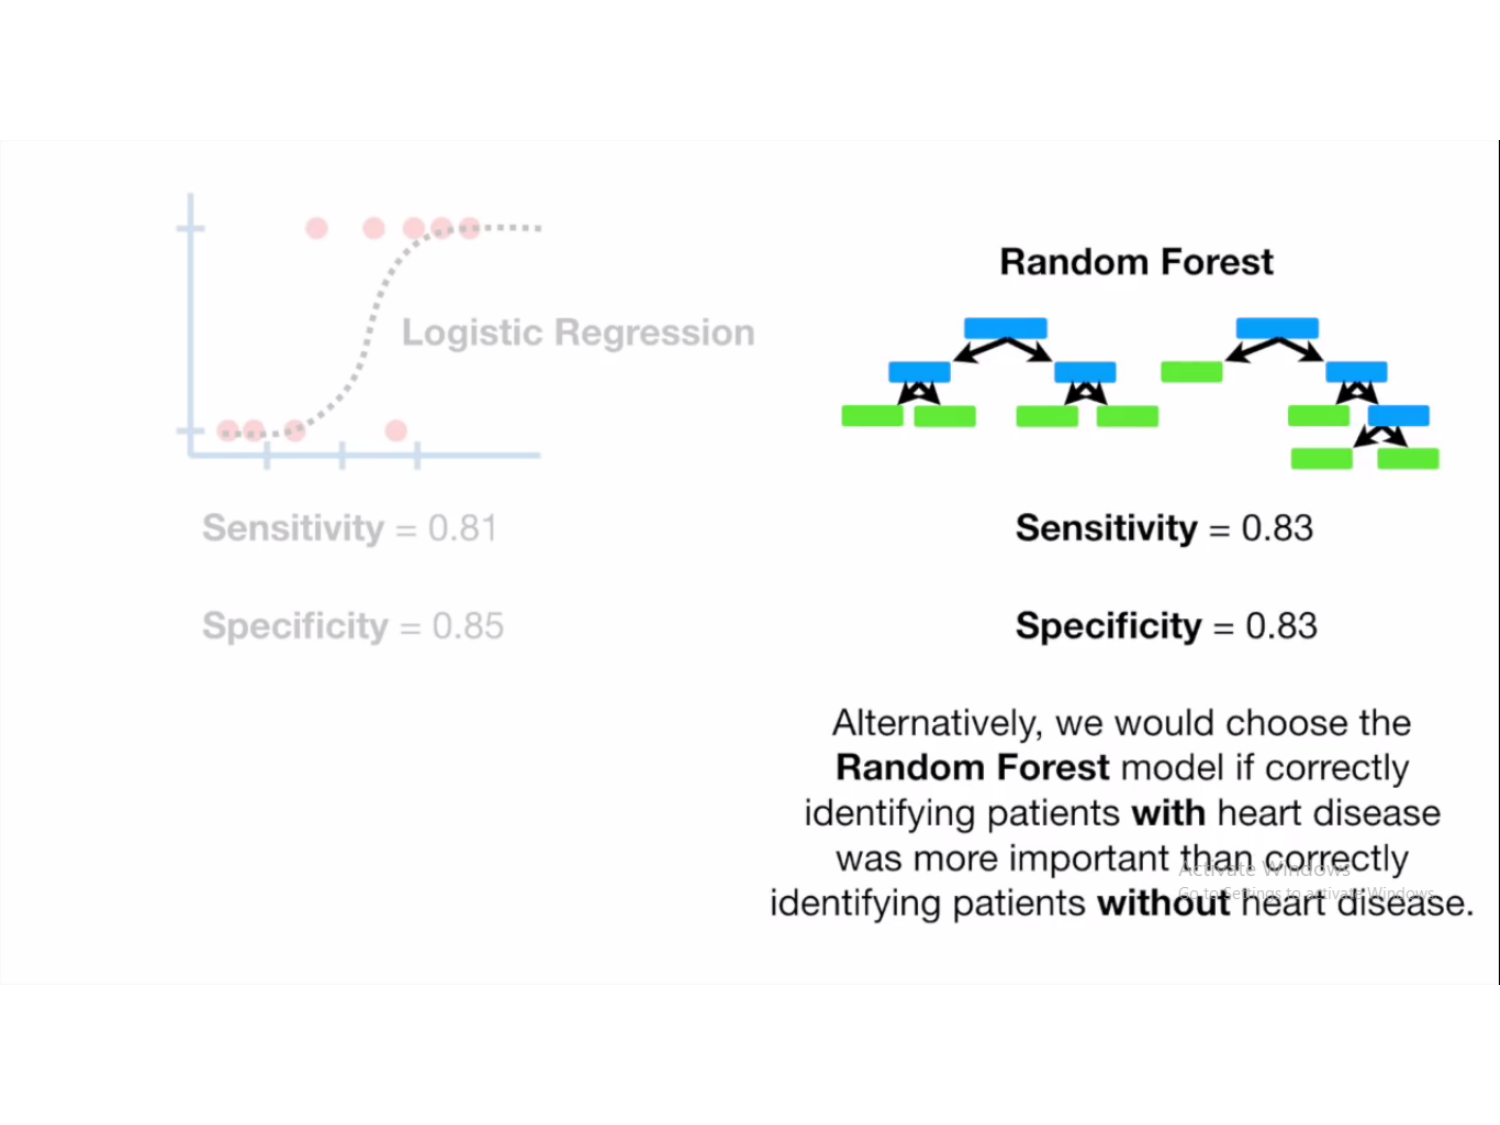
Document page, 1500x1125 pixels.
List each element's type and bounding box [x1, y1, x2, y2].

picture [0, 140, 1500, 985]
